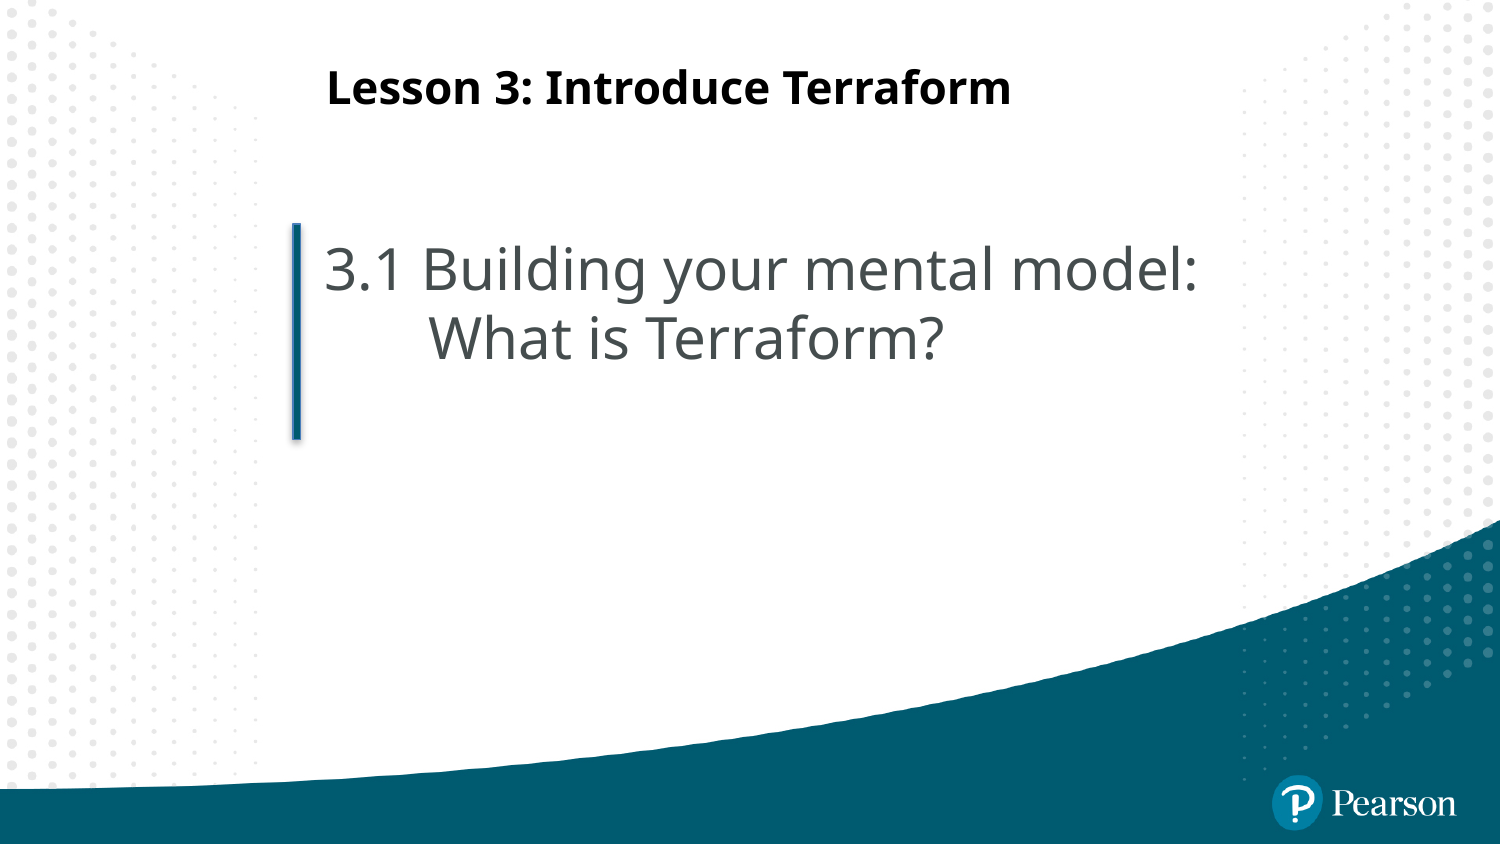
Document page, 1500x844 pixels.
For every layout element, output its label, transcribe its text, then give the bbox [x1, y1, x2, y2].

picture [1440, 798, 1444, 815]
picture [1444, 584, 1451, 591]
picture [1464, 552, 1472, 559]
picture [1484, 584, 1492, 592]
picture [1283, 786, 1314, 815]
picture [1464, 595, 1471, 603]
picture [1432, 799, 1436, 813]
picture [1444, 563, 1451, 570]
picture [0, 0, 1500, 788]
picture [1405, 799, 1416, 812]
picture [1444, 670, 1451, 677]
picture [1484, 541, 1492, 549]
picture [1354, 800, 1361, 815]
picture [1484, 627, 1492, 635]
picture [1464, 660, 1471, 667]
picture [1419, 800, 1424, 814]
title Lesson 3: Introduce Terraform [310, 51, 1334, 155]
picture [1465, 573, 1471, 581]
picture [1464, 638, 1471, 646]
picture [1381, 798, 1385, 815]
picture [1336, 791, 1340, 815]
picture [1444, 628, 1451, 634]
picture [1484, 648, 1492, 657]
picture [1484, 605, 1492, 613]
picture [1444, 649, 1451, 656]
picture [1347, 791, 1353, 804]
picture [1444, 606, 1451, 613]
picture [1484, 562, 1492, 570]
subtitle 3.1 Building your mental model: What is Terraform? [300, 224, 1324, 440]
picture [1464, 616, 1471, 624]
picture [1447, 798, 1454, 815]
